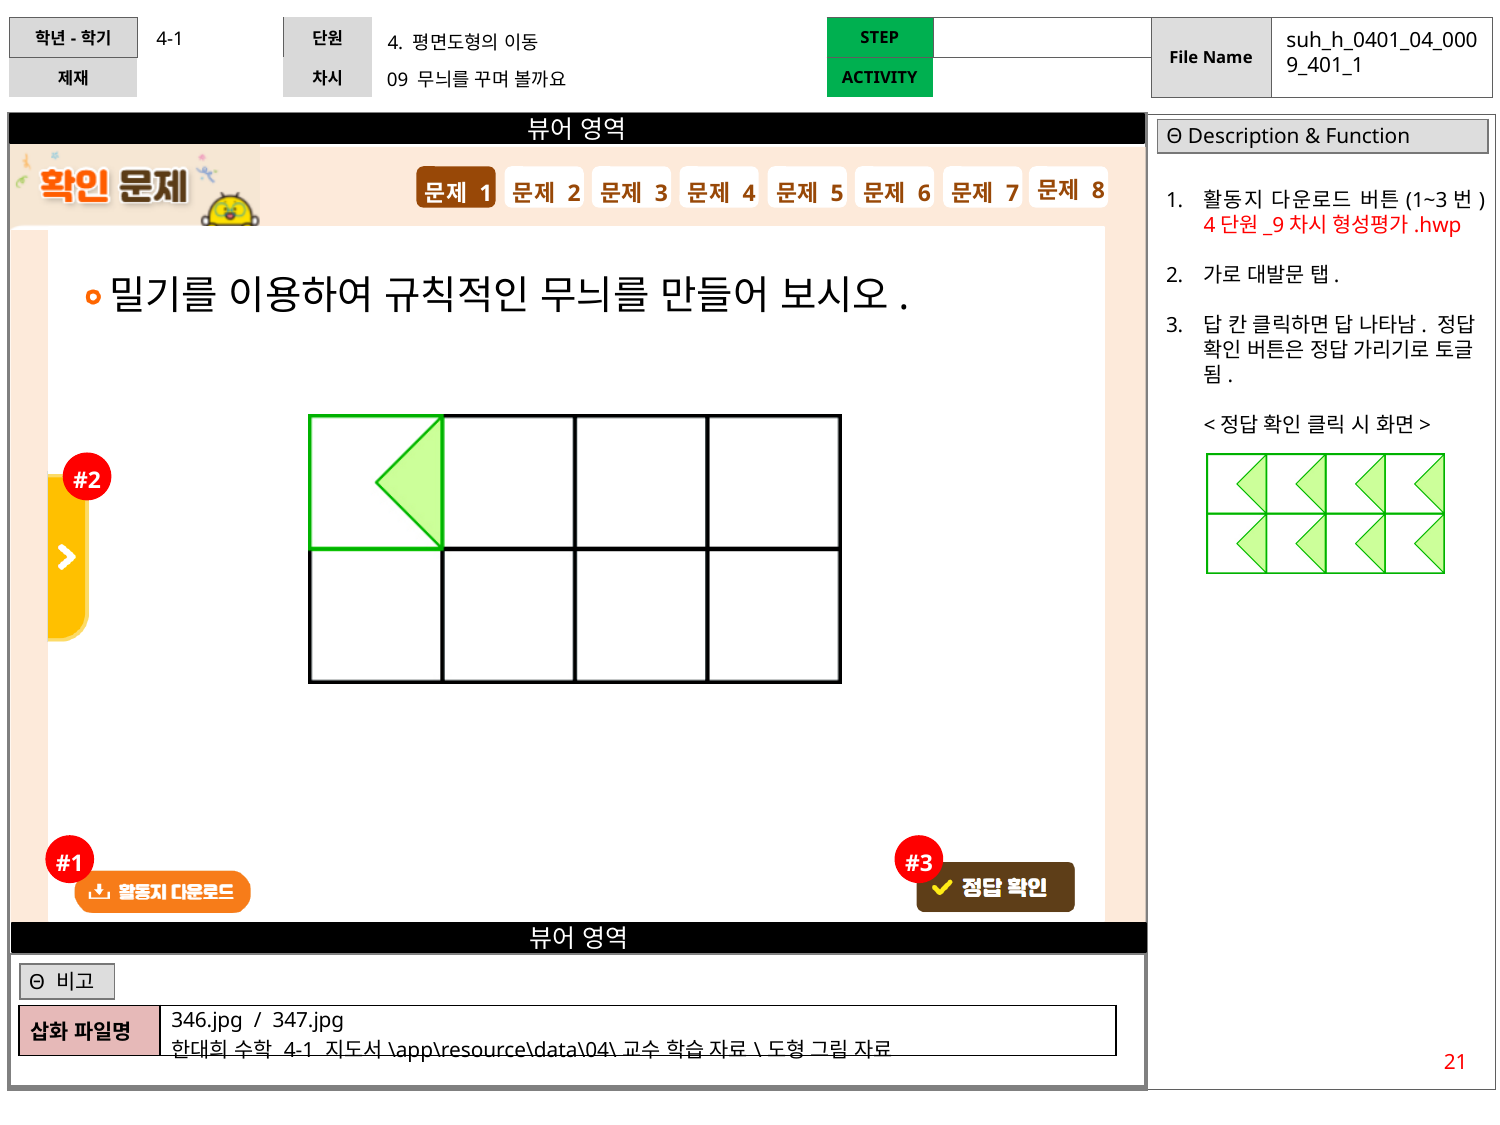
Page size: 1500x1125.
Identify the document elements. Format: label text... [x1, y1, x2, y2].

text_box #2 [61, 450, 114, 501]
picture [73, 869, 252, 913]
text_box 4. 평면도형의 이동 [372, 23, 828, 48]
picture [10, 144, 260, 230]
table_header 346.jpg / 347.jpg 한대희 수학 4-1 지도서\app\resource\data\04\교수 학습 자료\도형 그림 자료 [161, 1006, 1115, 1055]
text_box 밀기를 이용하여 규칙적인 무늬를 만들어 보시오. [94, 263, 1093, 326]
picture [82, 285, 103, 307]
picture [1206, 452, 1445, 574]
text_box #3 [892, 833, 946, 884]
picture [47, 471, 91, 642]
table_header 삽화 파일명 [20, 1006, 159, 1055]
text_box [409, 154, 1132, 215]
picture [915, 858, 1078, 913]
text_box 4-1 [141, 18, 284, 55]
text_box 활동지 다운로드 버튼(1~3번) 4단원_9차시 형성평가.hwp 가로 대발문 탭. 답 칸 클릭하면 답 나타남. 정답 확인 버튼은 정답 가리기로 토글 됨. <정답 확인 클릭 시 화면> [1151, 179, 1500, 444]
text_box #1 [43, 833, 97, 886]
text_box 09 무늬를 꾸며 볼까요 [372, 60, 821, 96]
picture [308, 414, 843, 685]
table_header Θ Description & Function [1158, 120, 1487, 152]
text_box suh_h_0401_04_0009_401_1 [1271, 18, 1500, 84]
